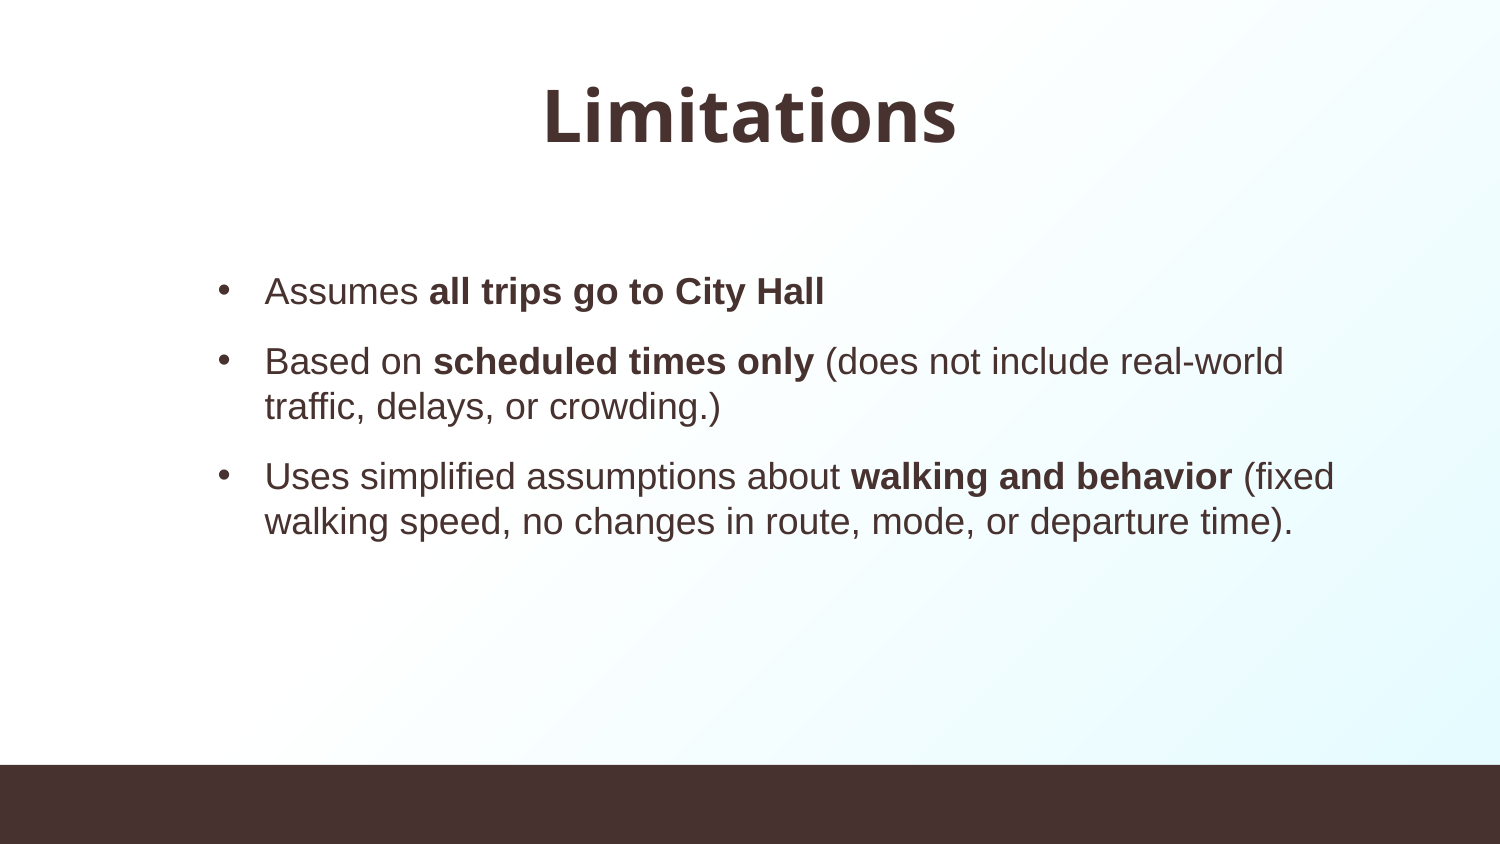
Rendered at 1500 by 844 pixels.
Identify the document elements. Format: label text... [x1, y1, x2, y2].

title Limitations [118, 54, 1382, 167]
text_box Assumes all trips go to City Hall Based on scheduled times only (does not include real-world traffic, delays, or crowding.) Uses simplified assumptions about walking and behavior (fixed walking speed, no changes in route, mode, or departure time). [202, 259, 1399, 550]
